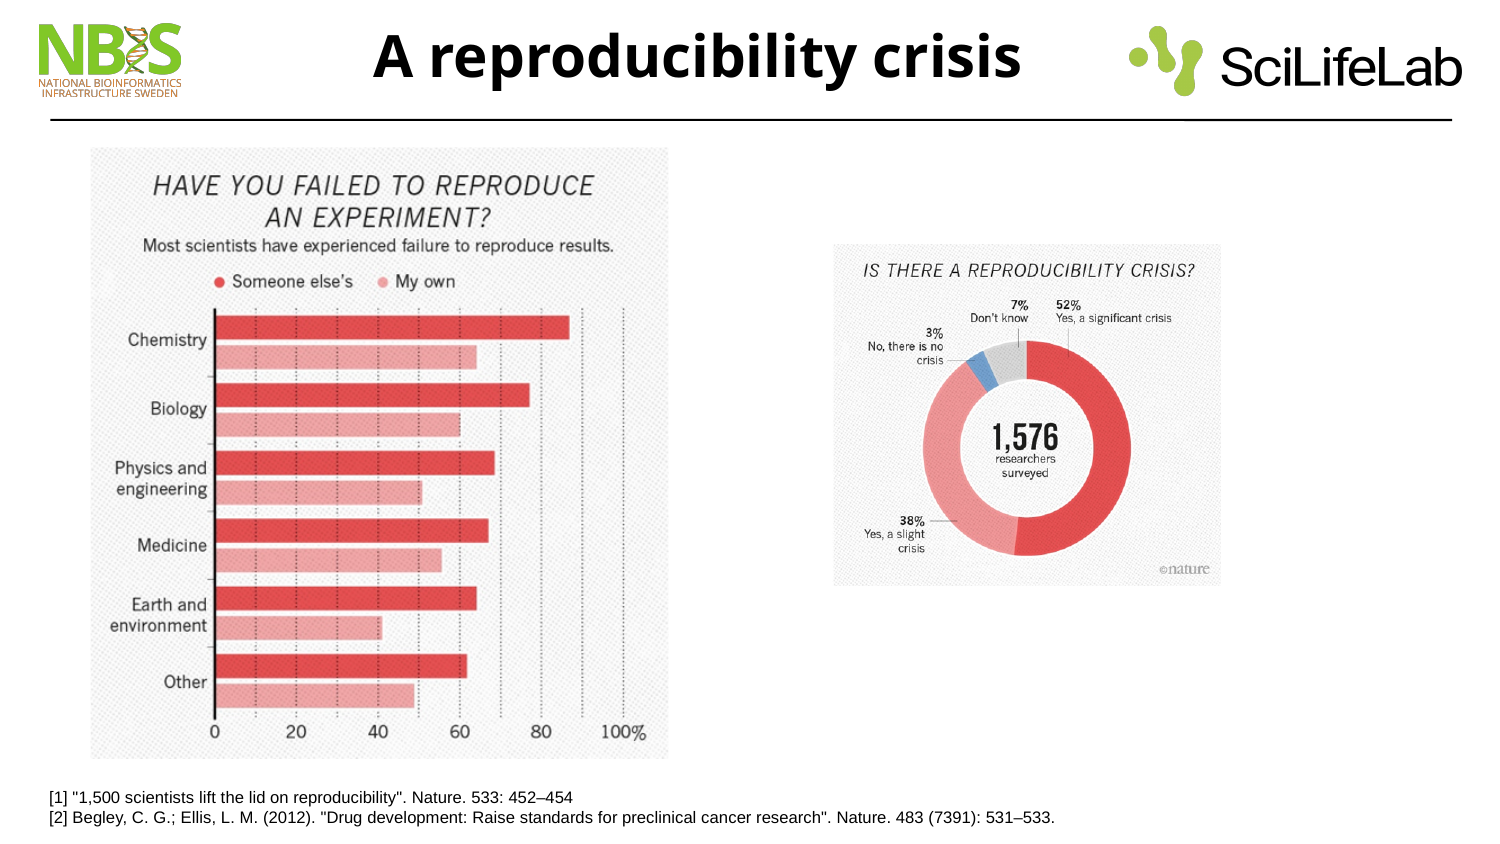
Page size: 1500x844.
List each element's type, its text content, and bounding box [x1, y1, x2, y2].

picture [832, 244, 1221, 586]
picture [90, 147, 669, 760]
picture [1127, 24, 1464, 98]
picture [39, 23, 181, 97]
title A reproducibility crisis [260, 19, 1136, 72]
text_box [1] "1,500 scientists lift the lid on reproducibility". Nature. 533: 452–454 [2] Begley, C. G.; Ellis, L. M. (2012). "Drug development: Raise standards for preclinical cancer research". Nature. 483 (7391): 531–533. [34, 779, 1077, 822]
